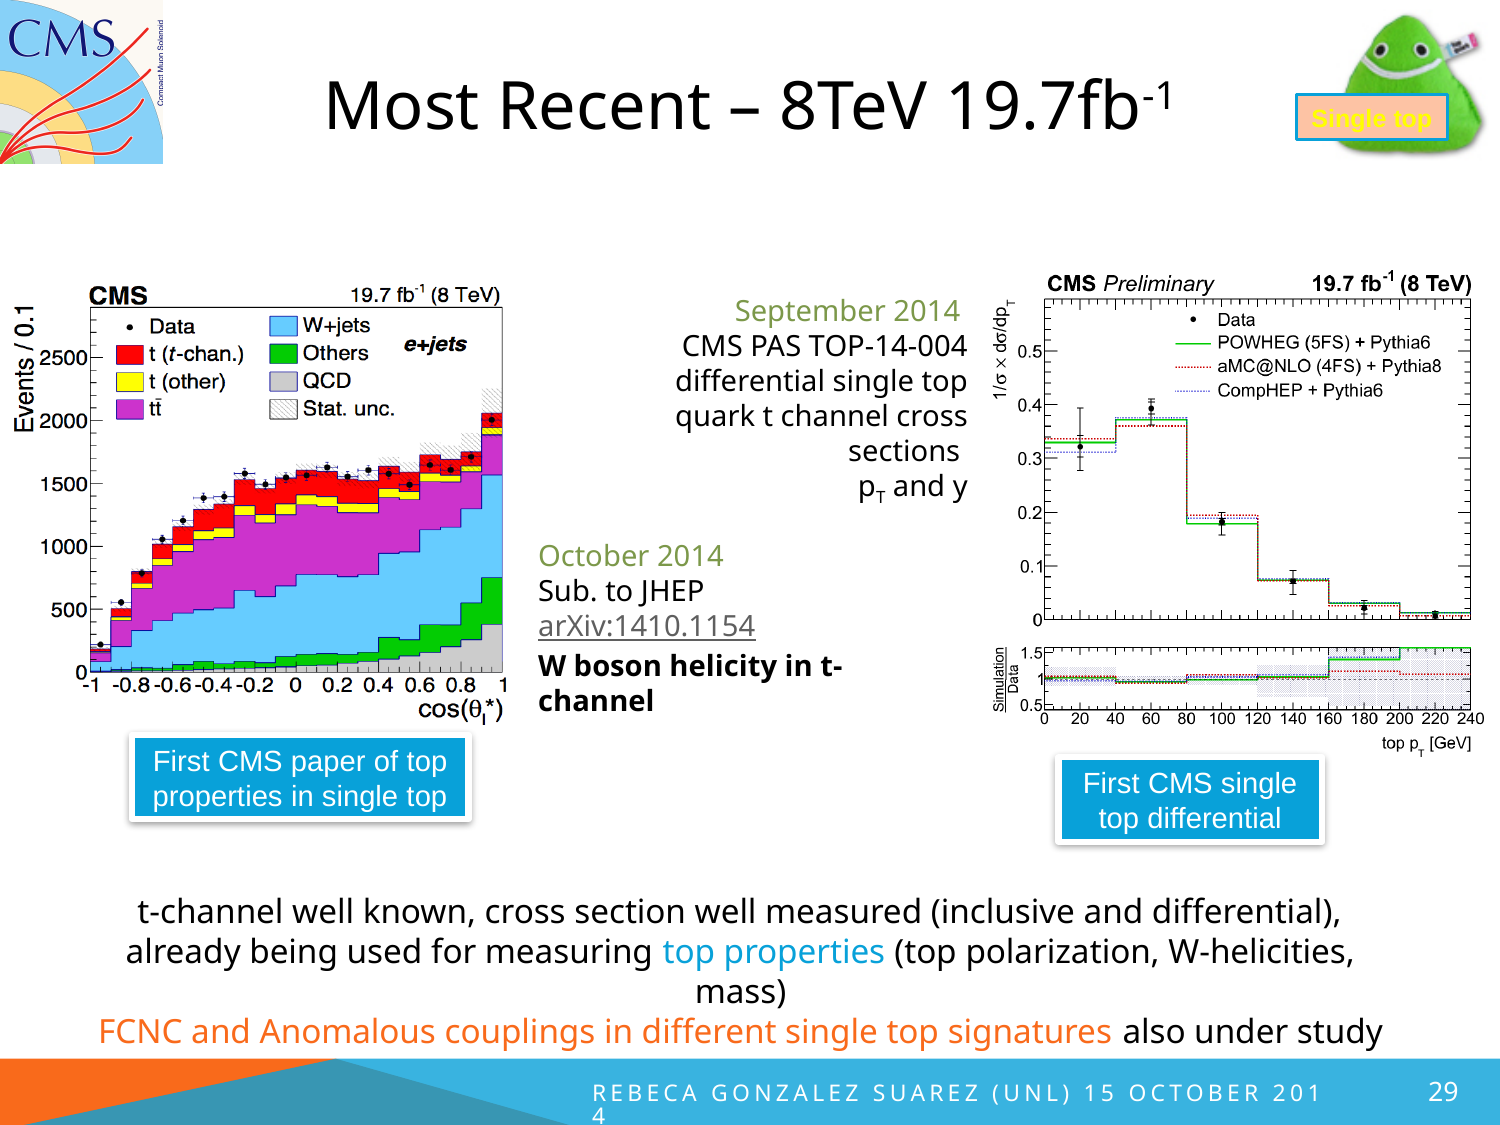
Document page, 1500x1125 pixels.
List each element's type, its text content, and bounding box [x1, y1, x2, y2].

slide_number 29 [1400, 1064, 1487, 1123]
text_box Single top [1296, 94, 1448, 140]
title Most Recent – 8TeV 19.7fb-1 [177, 43, 1323, 163]
footer Rebeca Gonzalez Suarez (UNL) 15 October 2014 [577, 1071, 1352, 1117]
picture [0, 0, 163, 164]
picture [9, 284, 529, 735]
text_box First CMS paper of top properties in single top [129, 742, 472, 822]
text_box First CMS single top differential [1055, 768, 1325, 845]
picture [1322, 9, 1494, 164]
picture [983, 259, 1496, 760]
text_box t-channel well known, cross section well measured (inclusive and differential), already being used for measuring top properties (top polarization, W-helicities, mass) FCNC and Anomalous couplings in different single top signatures also under study [79, 882, 1402, 1058]
text_box September 2014 CMS PAS TOP-14-004 differential single top quark t channel cross sections pT and y [588, 284, 978, 514]
text_box October 2014 Sub. to JHEP arXiv:1410.1154 W boson helicity in t-channel [523, 529, 922, 795]
